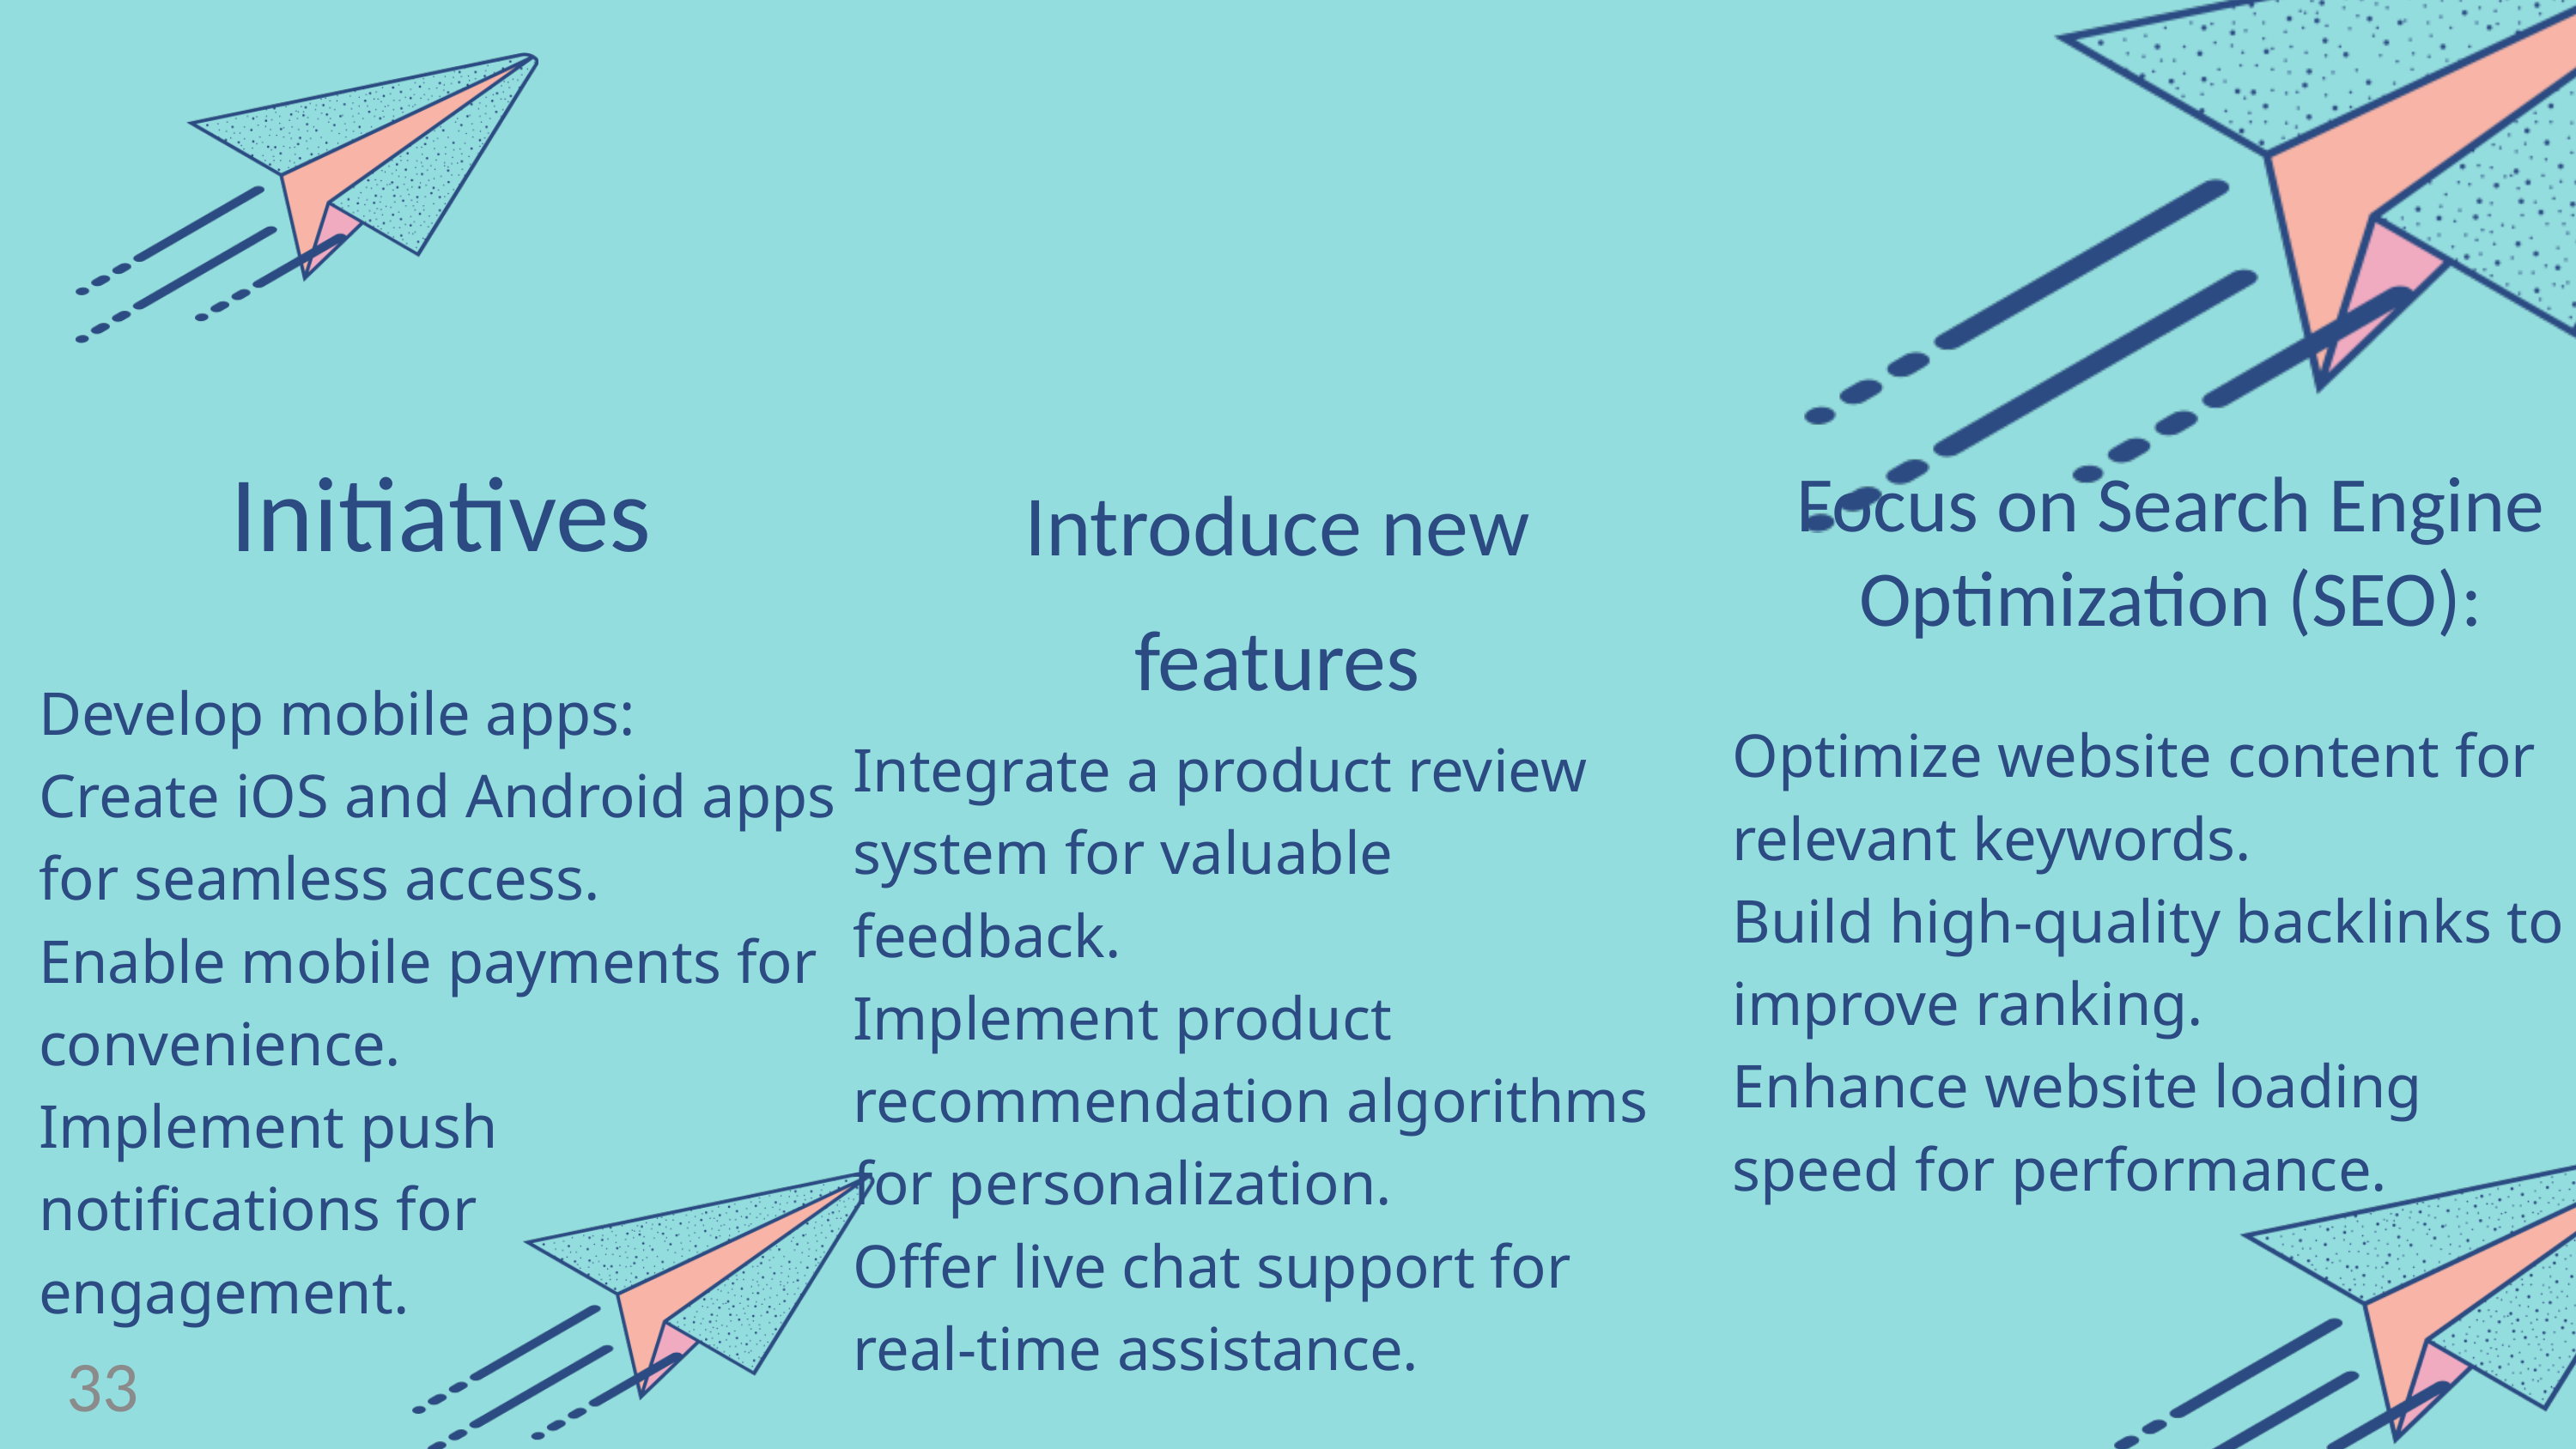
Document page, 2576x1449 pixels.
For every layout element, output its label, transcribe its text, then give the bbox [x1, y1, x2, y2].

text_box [1732, 452, 2576, 1203]
text_box [2093, 1210, 2576, 1449]
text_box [853, 438, 1680, 1300]
text_box [1802, 0, 2576, 452]
text_box [411, 1246, 875, 1449]
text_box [38, 438, 844, 1244]
text_box 33 [53, 1357, 355, 1410]
text_box [75, 52, 539, 343]
